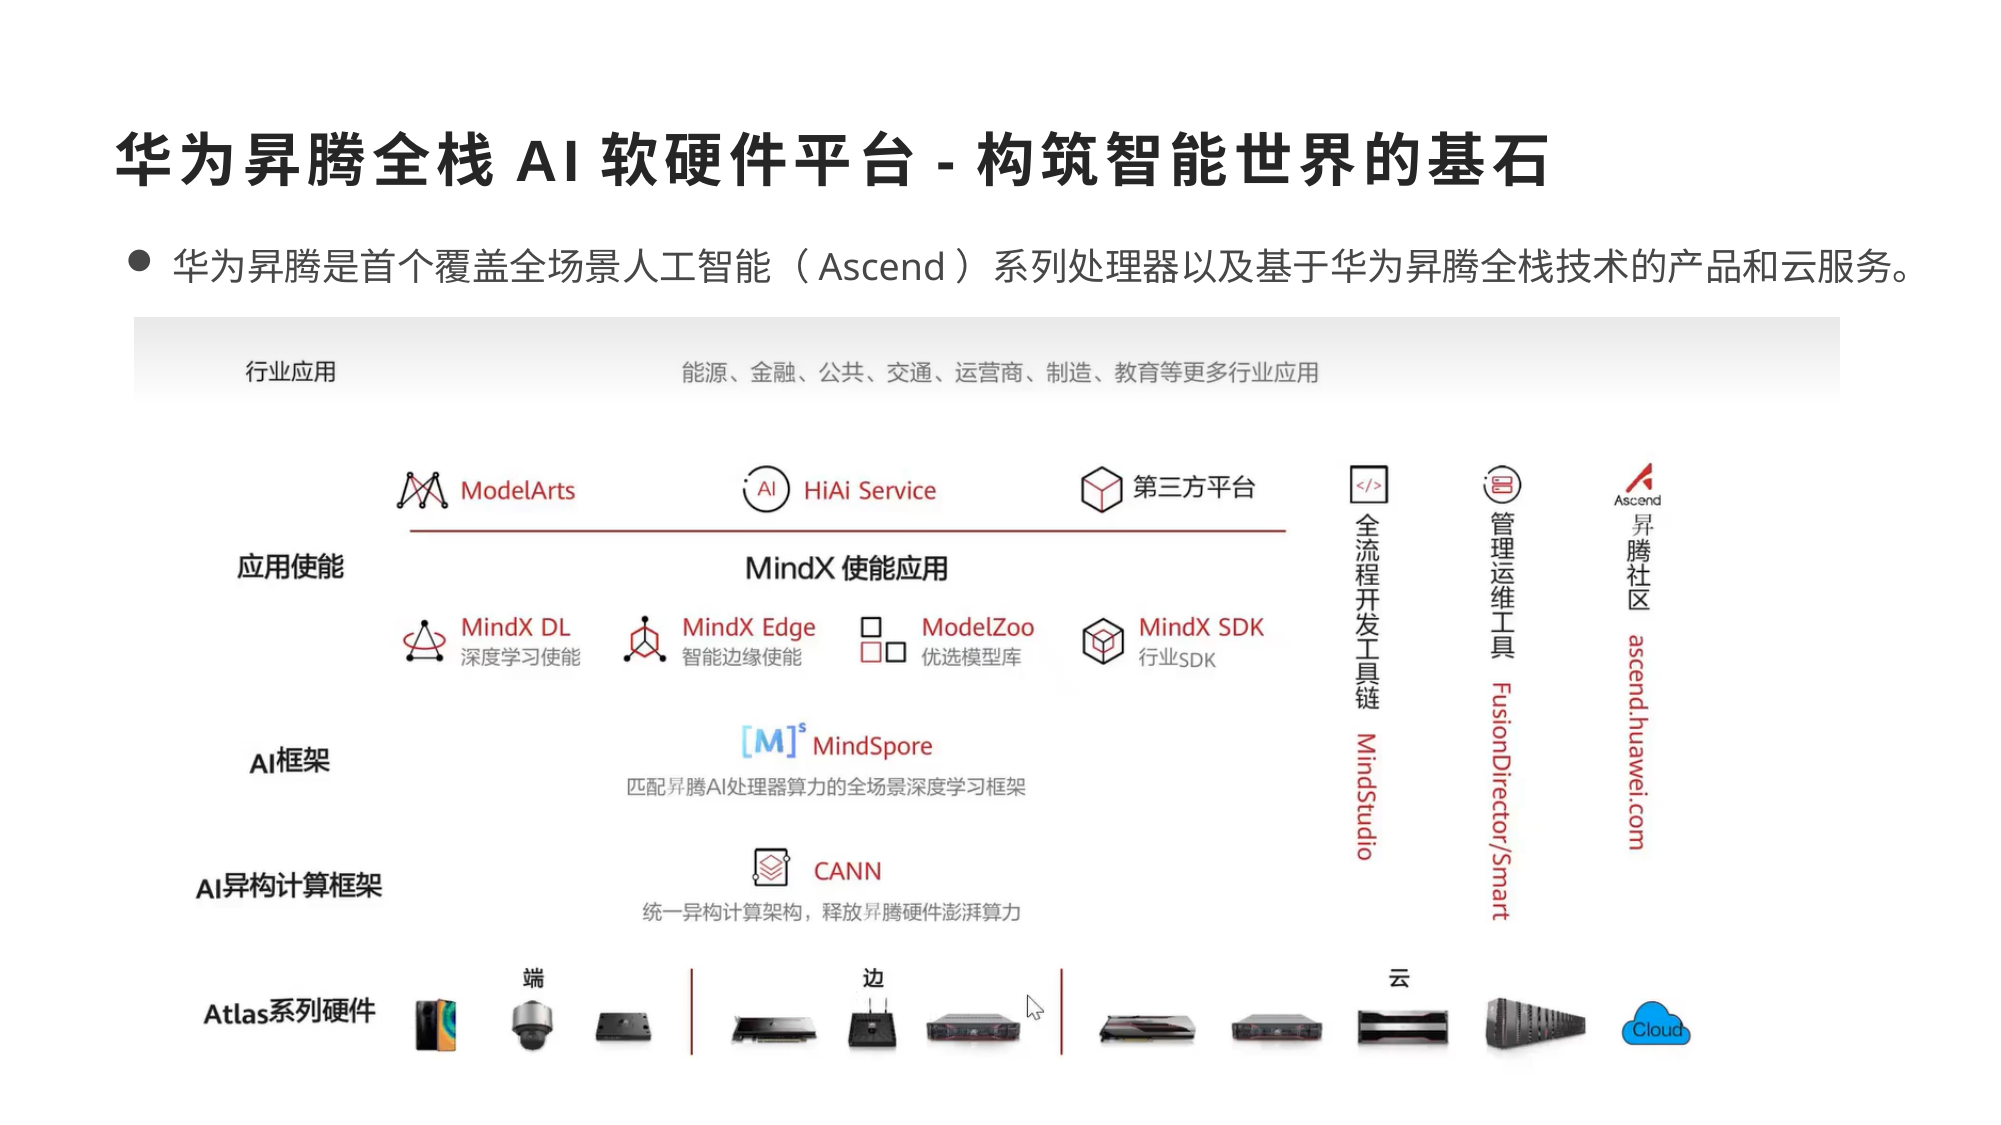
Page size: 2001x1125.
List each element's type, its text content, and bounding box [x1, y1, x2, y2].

text_box 华为昇腾是首个覆盖全场景人工智能（Ascend）系列处理器以及基于华为昇腾全栈技术的产品和云服务。 [110, 235, 1911, 296]
title 华为昇腾全栈AI软硬件平台-构筑智能世界的基石 [99, 99, 1900, 216]
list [134, 317, 1840, 1079]
